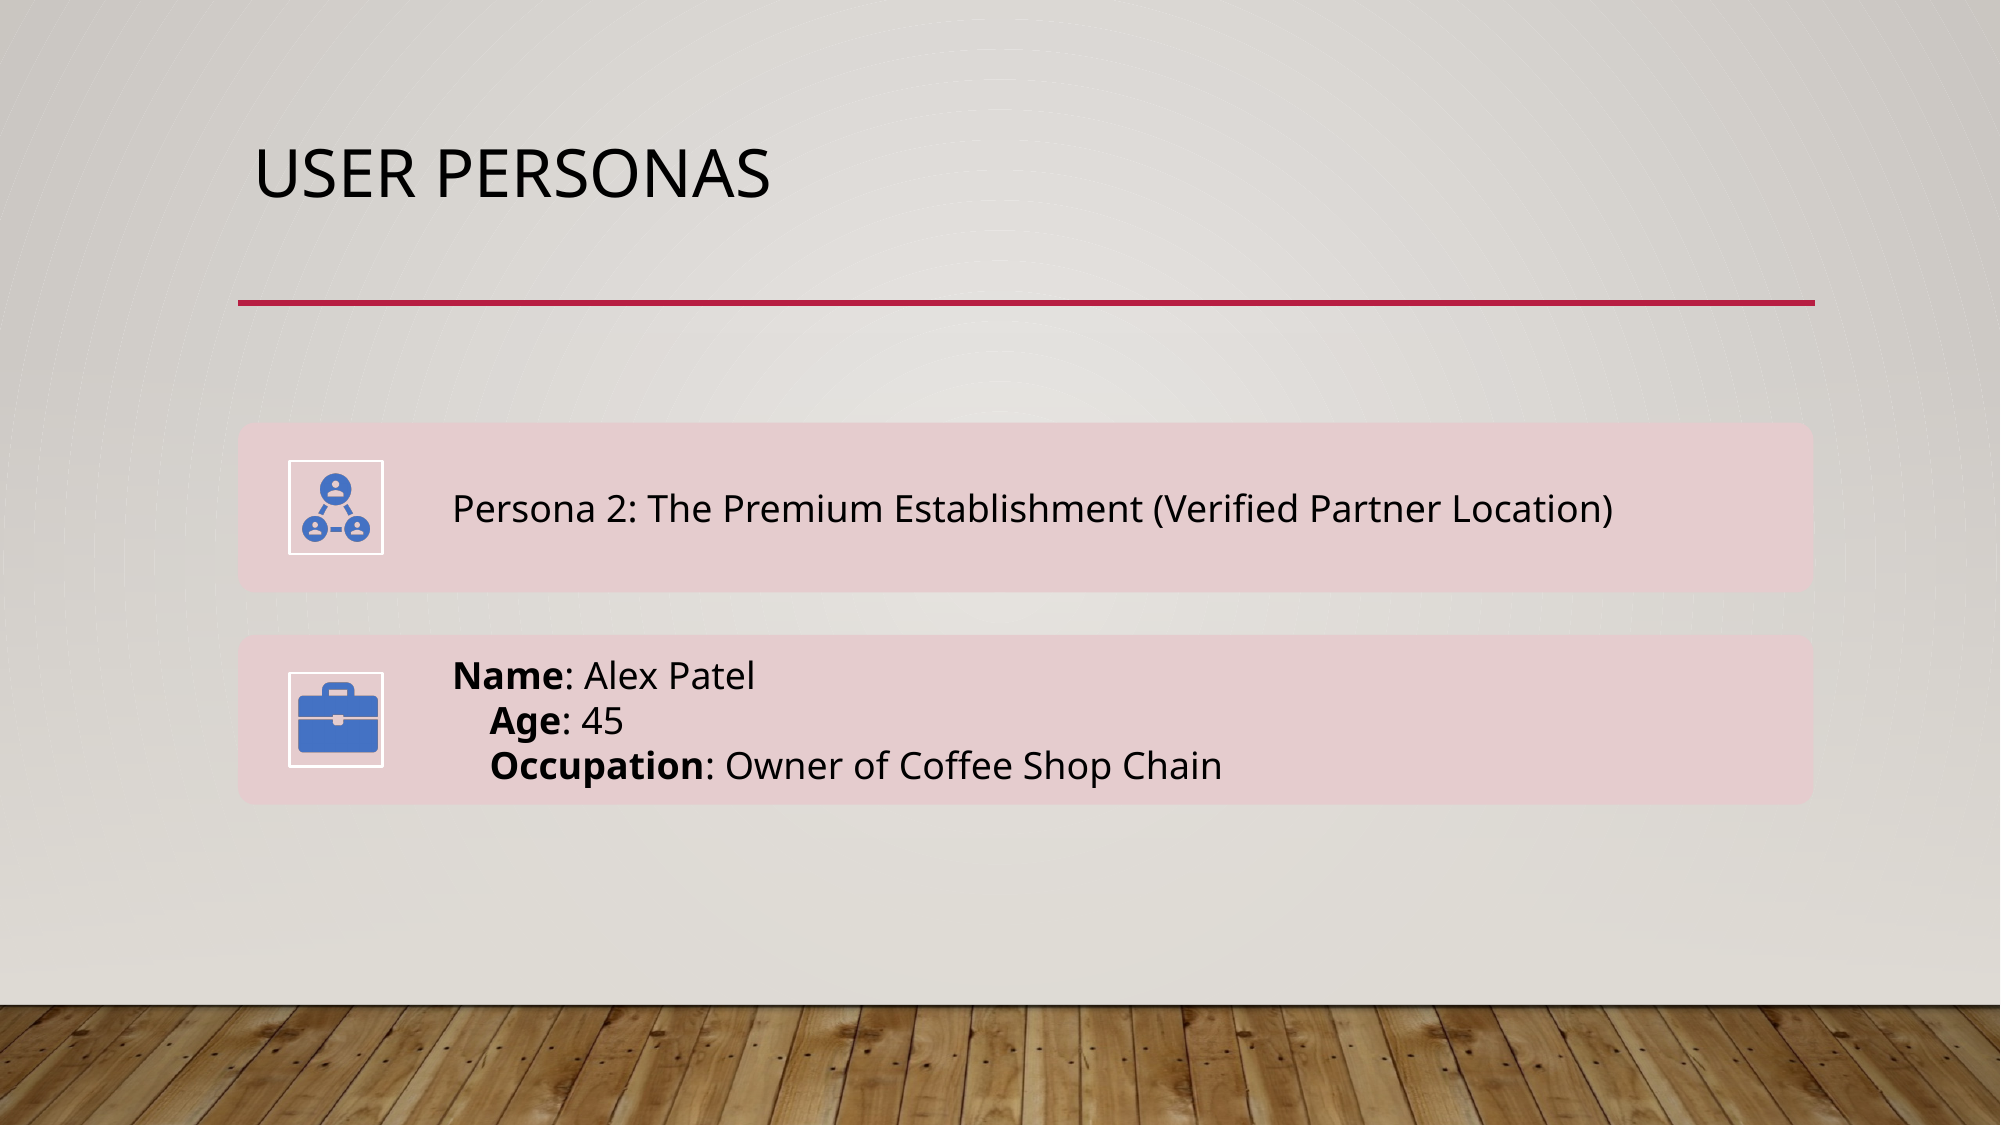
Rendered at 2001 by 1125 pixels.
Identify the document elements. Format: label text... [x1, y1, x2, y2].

title User Personas [238, 131, 1814, 305]
picture [0, 1005, 2000, 1125]
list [237, 330, 1814, 897]
